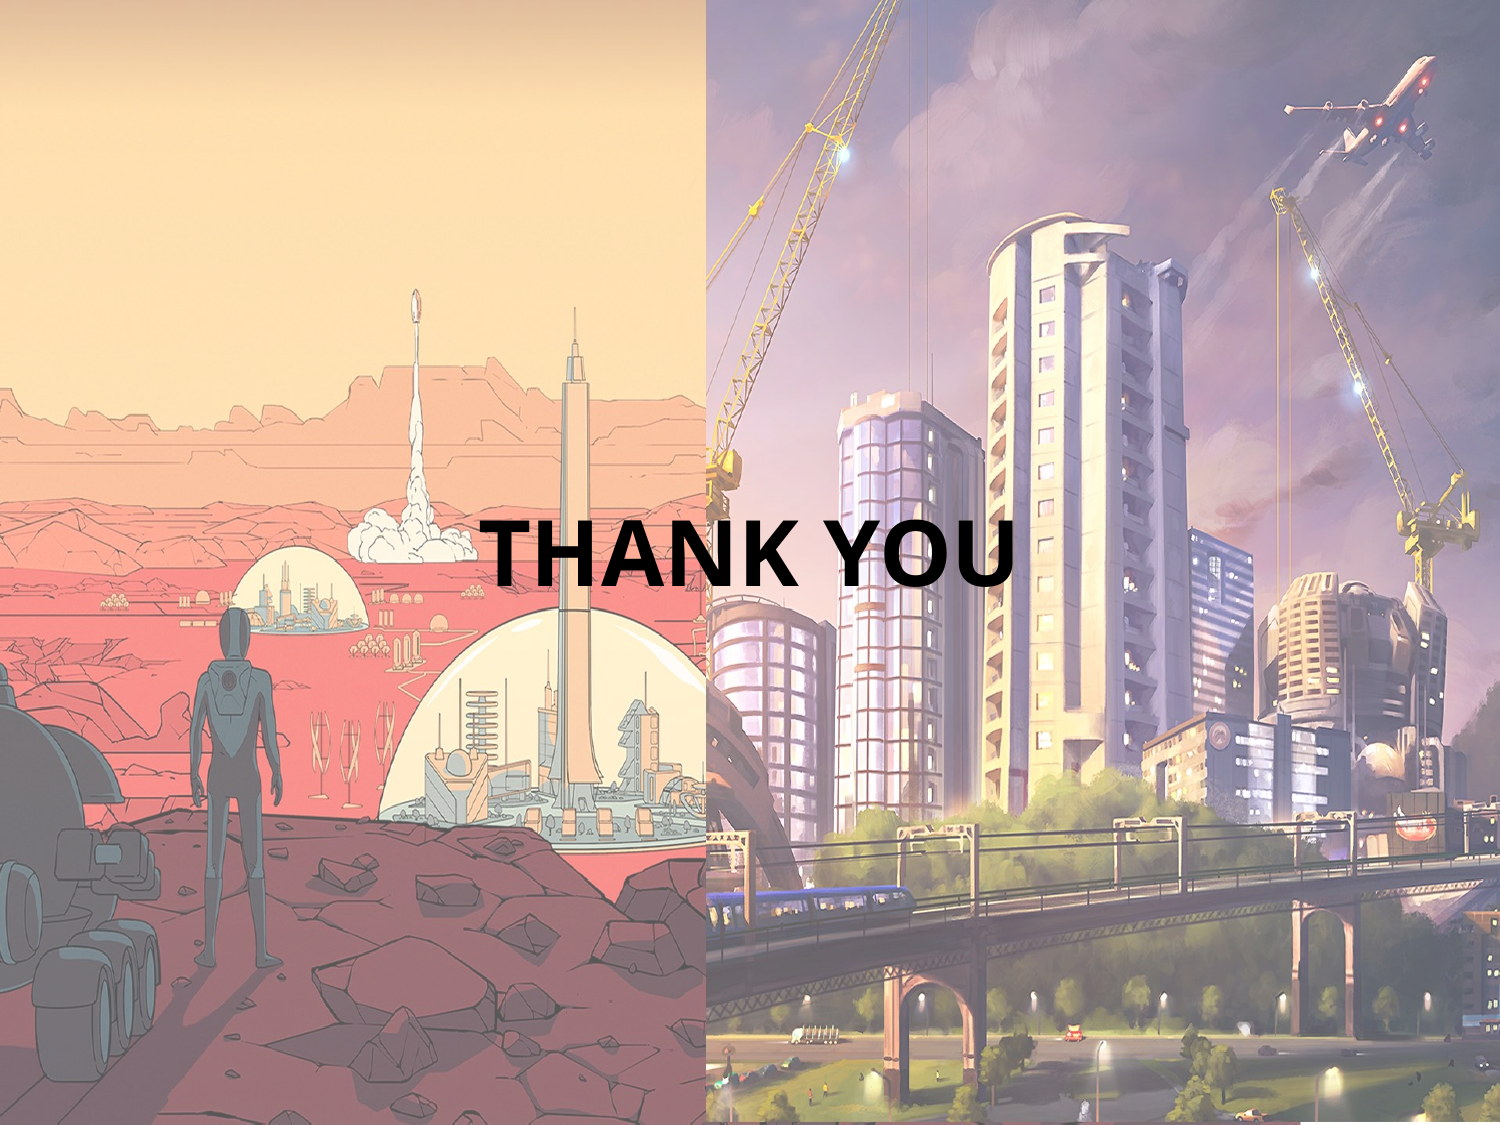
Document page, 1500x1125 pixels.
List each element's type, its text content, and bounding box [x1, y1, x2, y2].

title THANK YOU [75, 324, 1425, 775]
